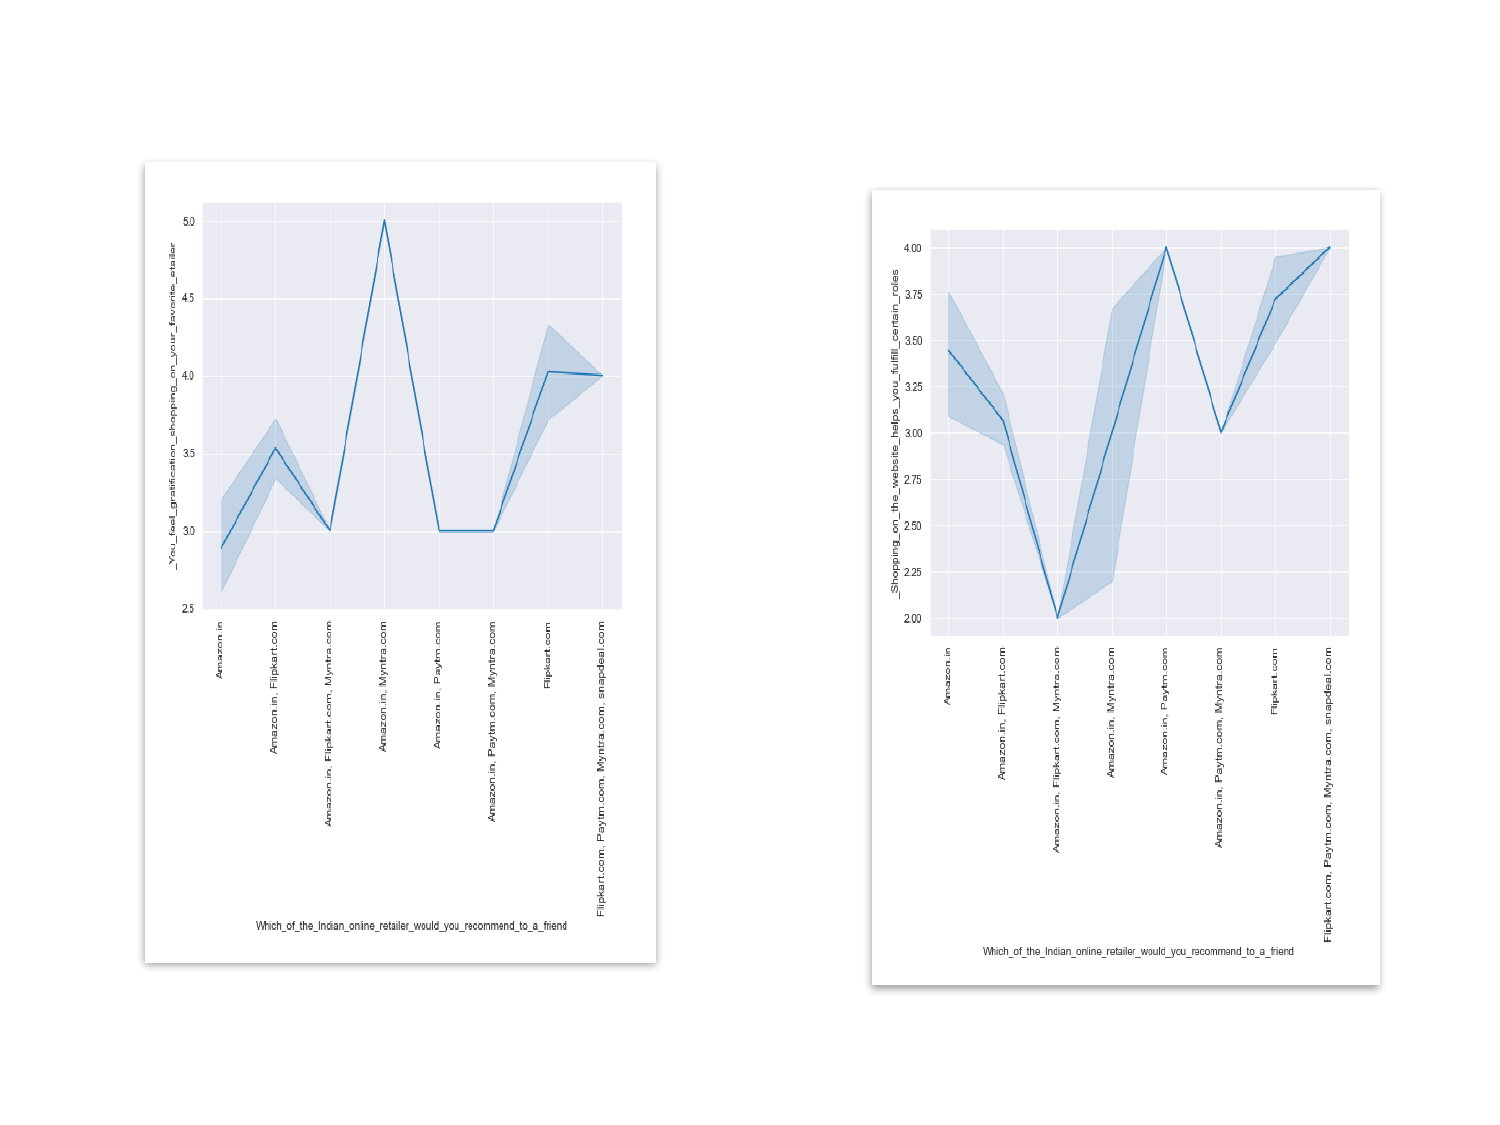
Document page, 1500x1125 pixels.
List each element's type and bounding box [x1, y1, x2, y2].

picture [885, 204, 1366, 971]
picture [159, 176, 642, 949]
